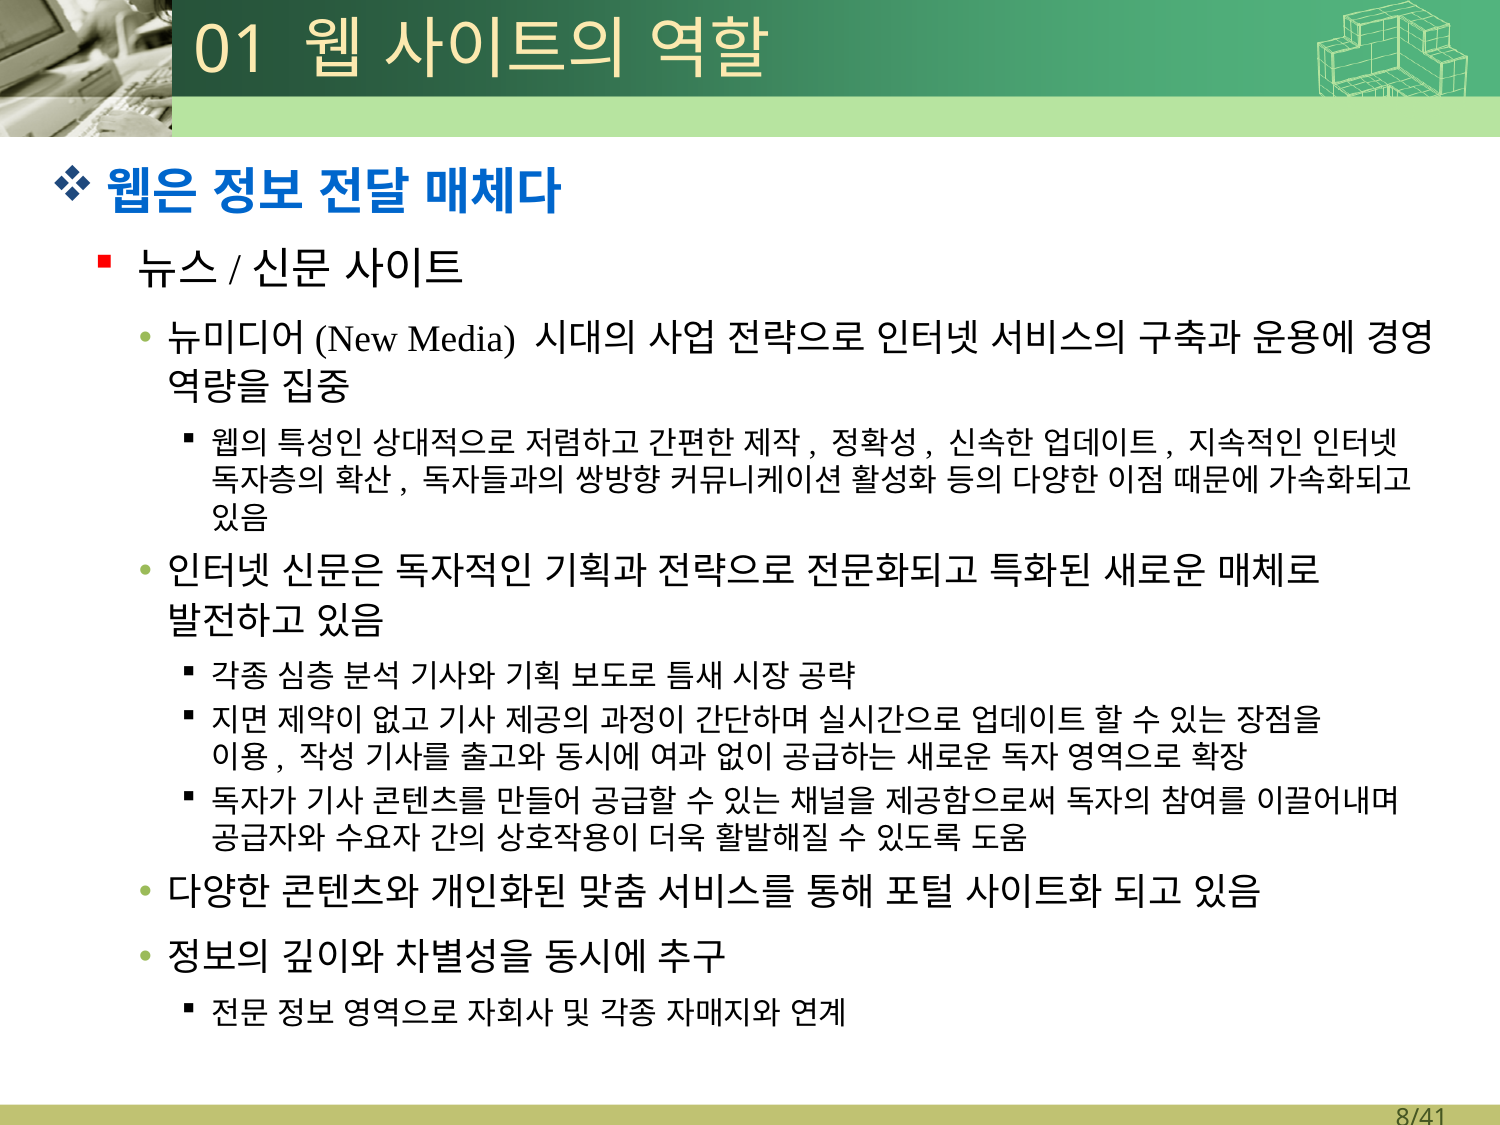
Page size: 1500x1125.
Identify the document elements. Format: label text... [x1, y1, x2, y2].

picture [0, 0, 1500, 151]
list 웹은 정보 전달 매체다 뉴스/신문 사이트 뉴미디어(New Media) 시대의 사업 전략으로 인터넷 서비스의 구축과 운용에 경영 역량을 집중 웹의 특성인 상대적으로 저렴하고 간편한 제작, 정확성, 신속한 업데이트, 지속적인 인터넷 독자층의 확산, 독자들과의 쌍방향 커뮤니케이션 활성화 등의 다양한 이점 때문에 가속화되고 있음 인터넷 신문은 독자적인 기획과 전략으로 전문화되고 특화된 새로운 매체로 발전하고 있음 각종 심층 분석 기사와 기획 보도로 틈새 시장 공략 지면 제약이 없고 기사 제공의 과정이 간단하며 실시간으로 업데이트 할 수 있는 장점을 이용, 작성 기사를 출고와 동시에 여과 없이 공급하는 새로운 독자 영역으로 확장 독자가 기사 콘텐츠를 만들어 공급할 수 있는 채널을 제공함으로써 독자의 참여를 이끌어내며 공급자와 수요자 간의 상호작용이 더욱 활발해질 수 있도록 도움 다양한 콘텐츠와 개인화된 맞춤 서비스를 통해 포털 사이트화 되고 있음 정보의 깊이와 차별성을 동시에 추구 전문 정보 영역으로 자회사 및 각종 자매지와 연계 [35, 152, 1465, 1079]
title 01 웹 사이트의 역할 [178, 9, 1339, 82]
